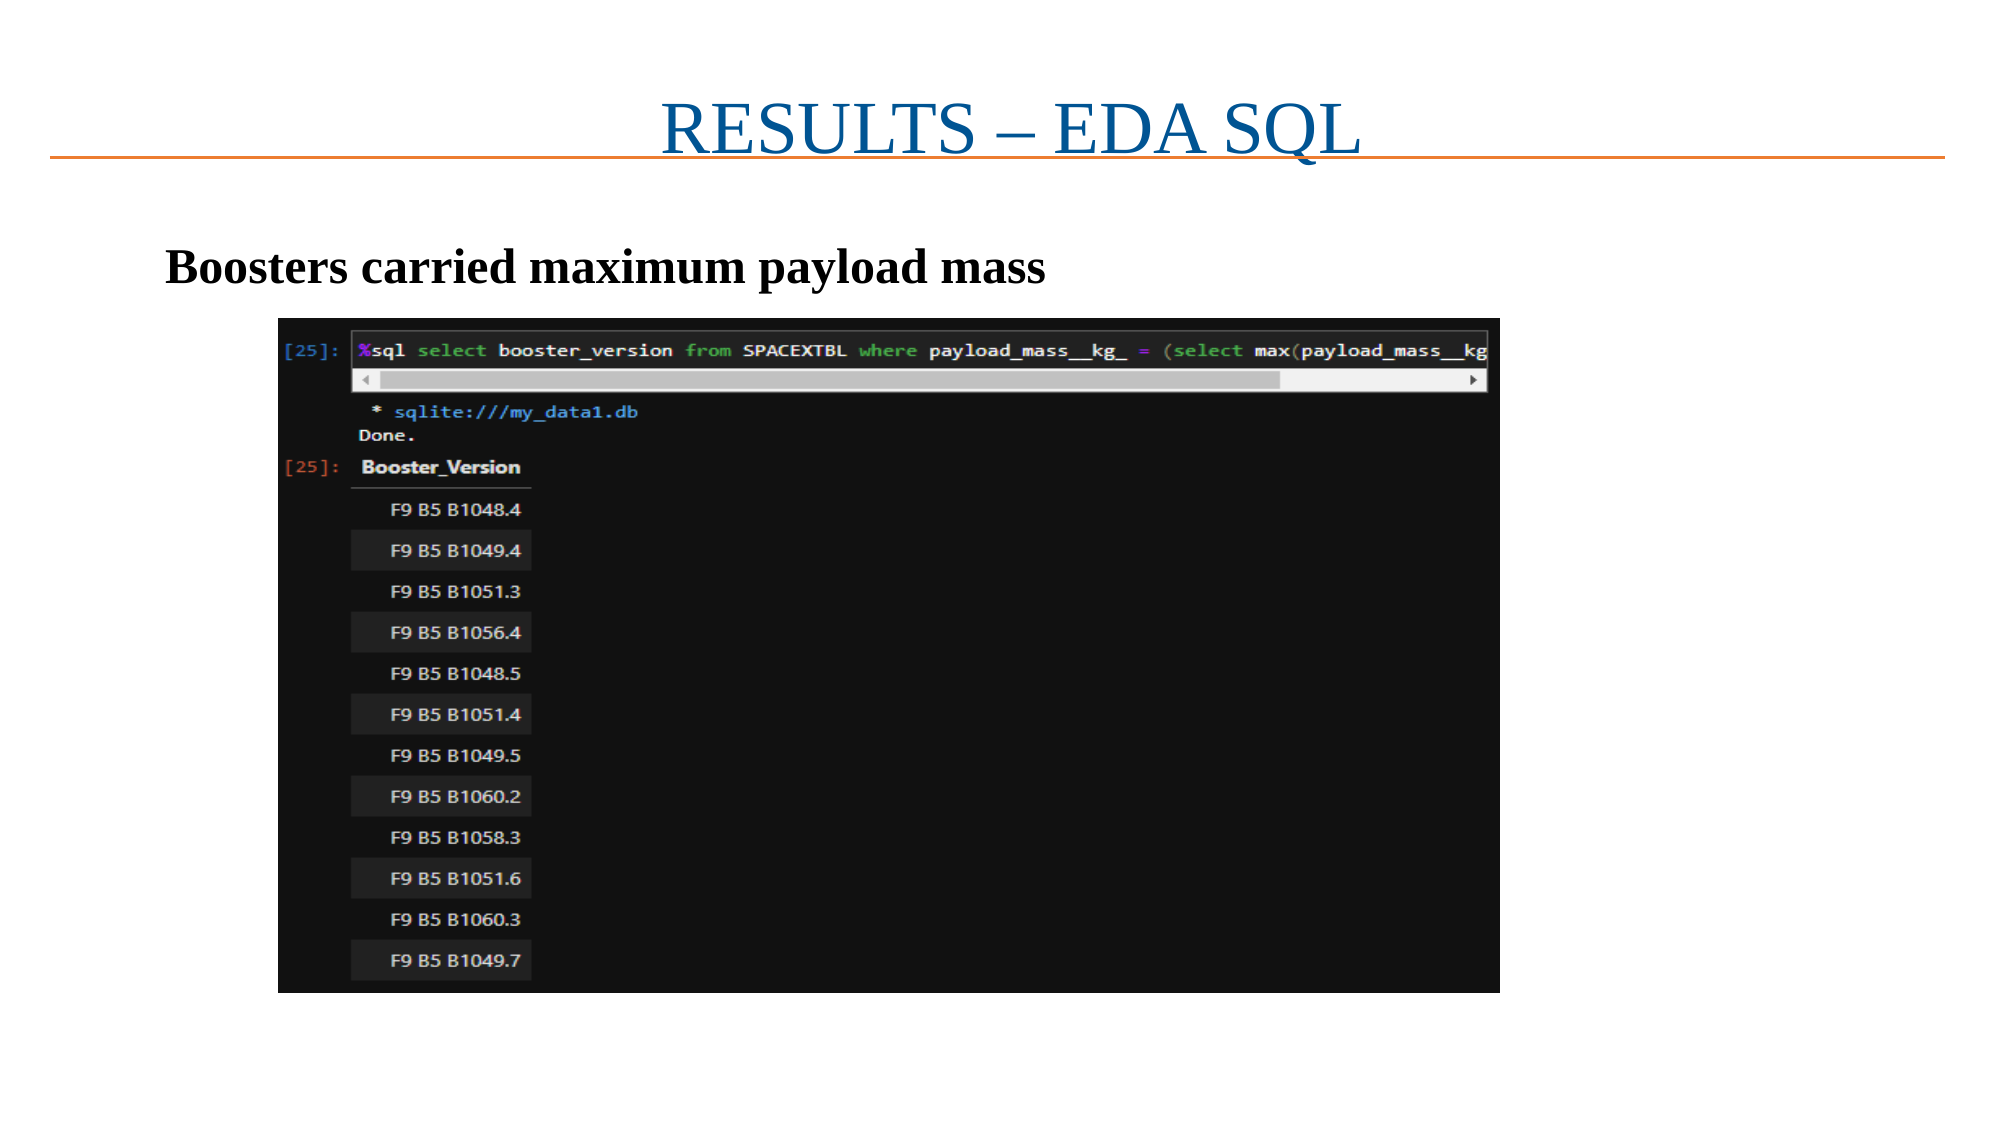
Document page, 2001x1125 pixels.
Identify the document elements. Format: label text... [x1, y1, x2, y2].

picture [278, 318, 1500, 993]
title RESULTS – EDA SQL [149, 159, 1875, 219]
list Boosters carried maximum payload mass [149, 232, 1964, 354]
title RESULTS – EDA SQL [149, 40, 1875, 156]
